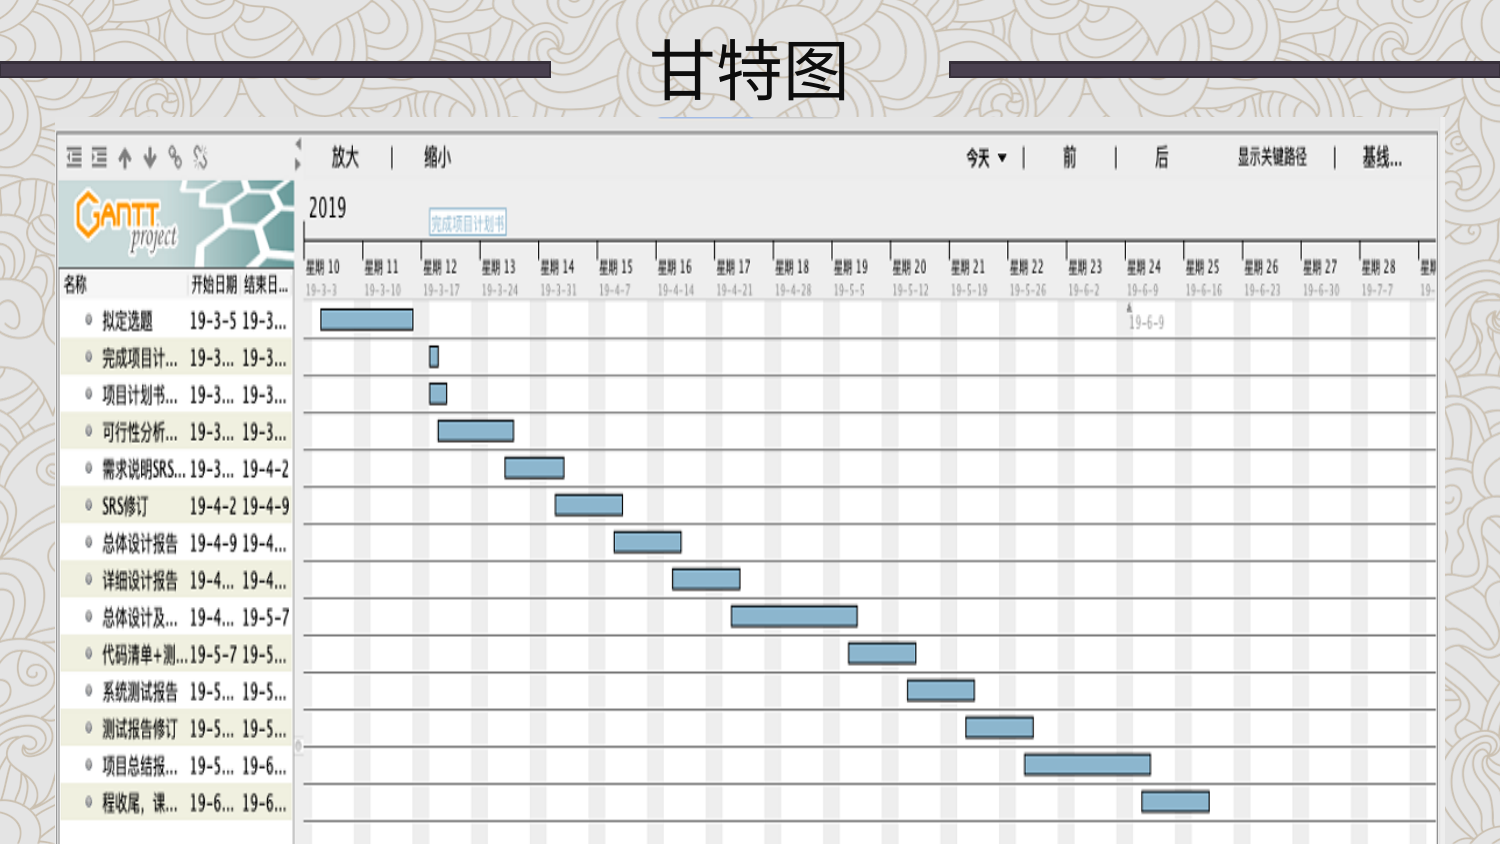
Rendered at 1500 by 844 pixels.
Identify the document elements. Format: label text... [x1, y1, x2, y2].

picture [55, 117, 1445, 844]
text_box [0, 61, 551, 78]
text_box [949, 61, 1500, 78]
text_box 甘特图 [593, 21, 907, 117]
